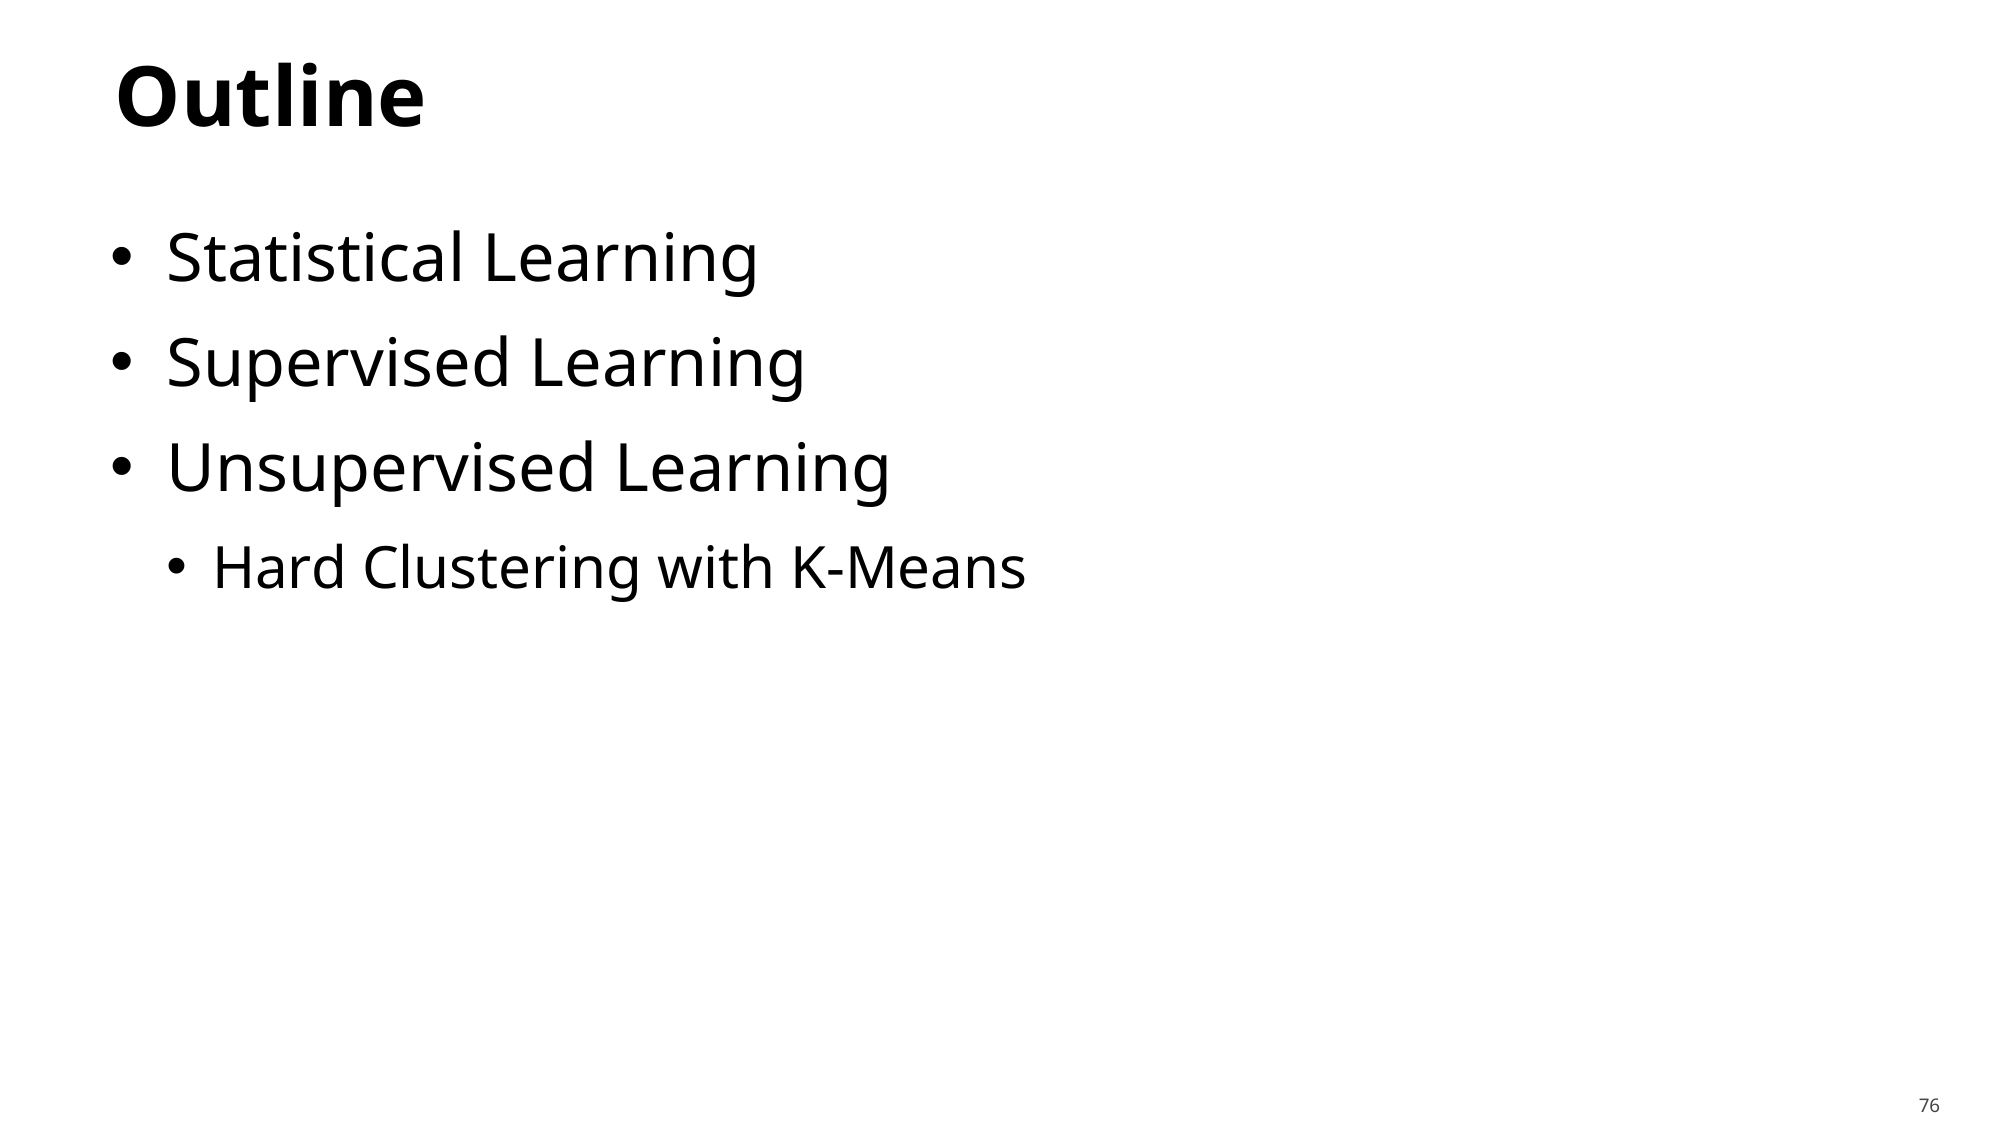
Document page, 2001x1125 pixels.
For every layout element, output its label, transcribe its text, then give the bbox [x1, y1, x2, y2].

slide_number 76 [1794, 1080, 1955, 1125]
list Statistical Learning Supervised Learning Unsupervised Learning Hard Clustering with K-Means [99, 200, 1900, 1075]
title Outline [99, 12, 1900, 175]
